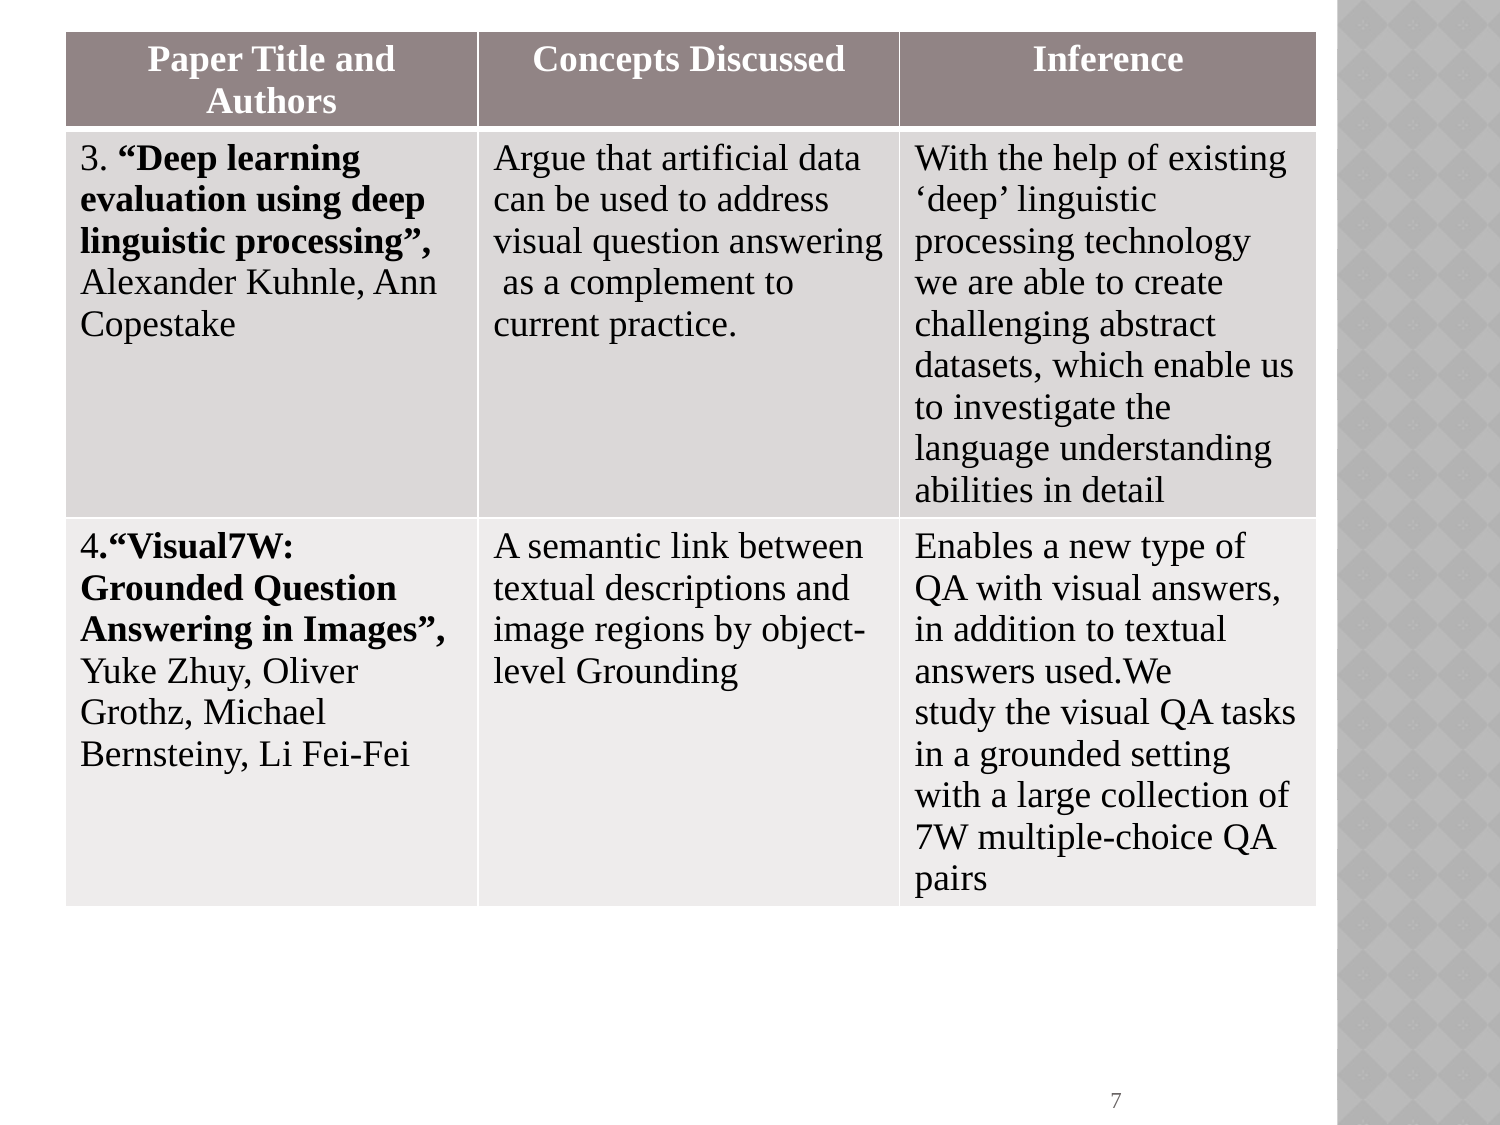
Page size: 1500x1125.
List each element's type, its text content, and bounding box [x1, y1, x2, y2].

table_cell Enables a new type of QA with visual answers, in addition to textual answers used.We study the visual QA tasks in a grounded setting with a large collection of 7W multiple-choice QA pairs [900, 519, 1316, 906]
table_cell With the help of existing ‘deep’ linguistic processing technology we are able to create challenging abstract datasets, which enable us to investigate the language understanding abilities in detail [900, 132, 1316, 517]
table_header Paper Title and Authors [66, 32, 477, 126]
table_cell A semantic link between textual descriptions and image regions by object-level Grounding [479, 519, 899, 906]
table_cell Argue that artificial data can be used to address visual question answering as a complement to current practice. [479, 132, 899, 517]
table_cell 3. “Deep learning evaluation using deep linguistic processing”, Alexander Kuhnle, Ann Copestake [66, 132, 477, 517]
table_cell 4.“Visual7W: Grounded Question Answering in Images”, Yuke Zhuy, Oliver Grothz, Michael Bernsteiny, Li Fei-Fei [66, 519, 477, 906]
table_header Inference [900, 32, 1316, 126]
table_header Concepts Discussed [479, 32, 899, 126]
slide_number 7 [1025, 1075, 1122, 1113]
